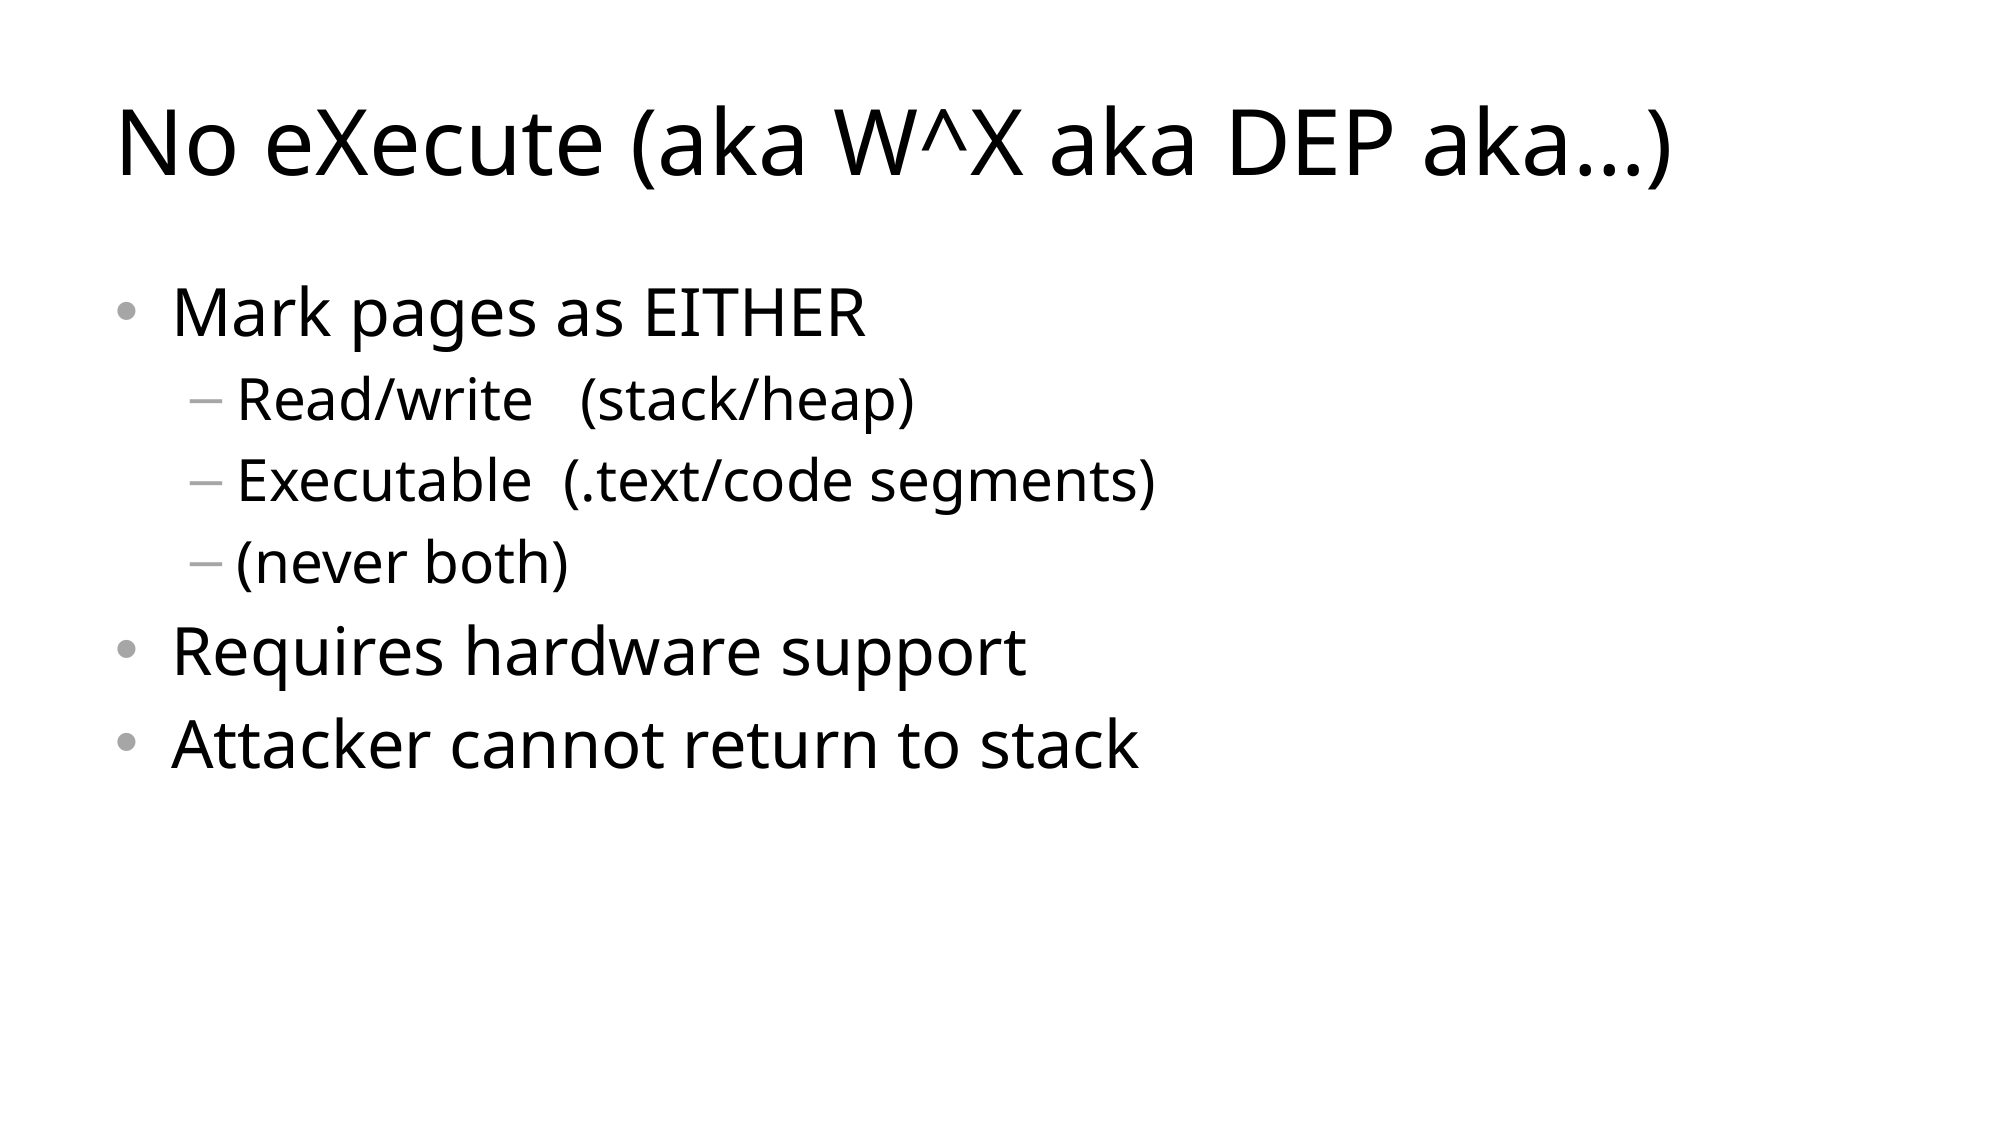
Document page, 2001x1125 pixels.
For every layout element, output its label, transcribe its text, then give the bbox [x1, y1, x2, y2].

title No eXecute (aka W^X aka DEP aka…) [99, 45, 1900, 233]
list Mark pages as EITHER Read/write (stack/heap) Executable (.text/code segments) (never both) Requires hardware support Attacker cannot return to stack [99, 262, 1900, 1005]
